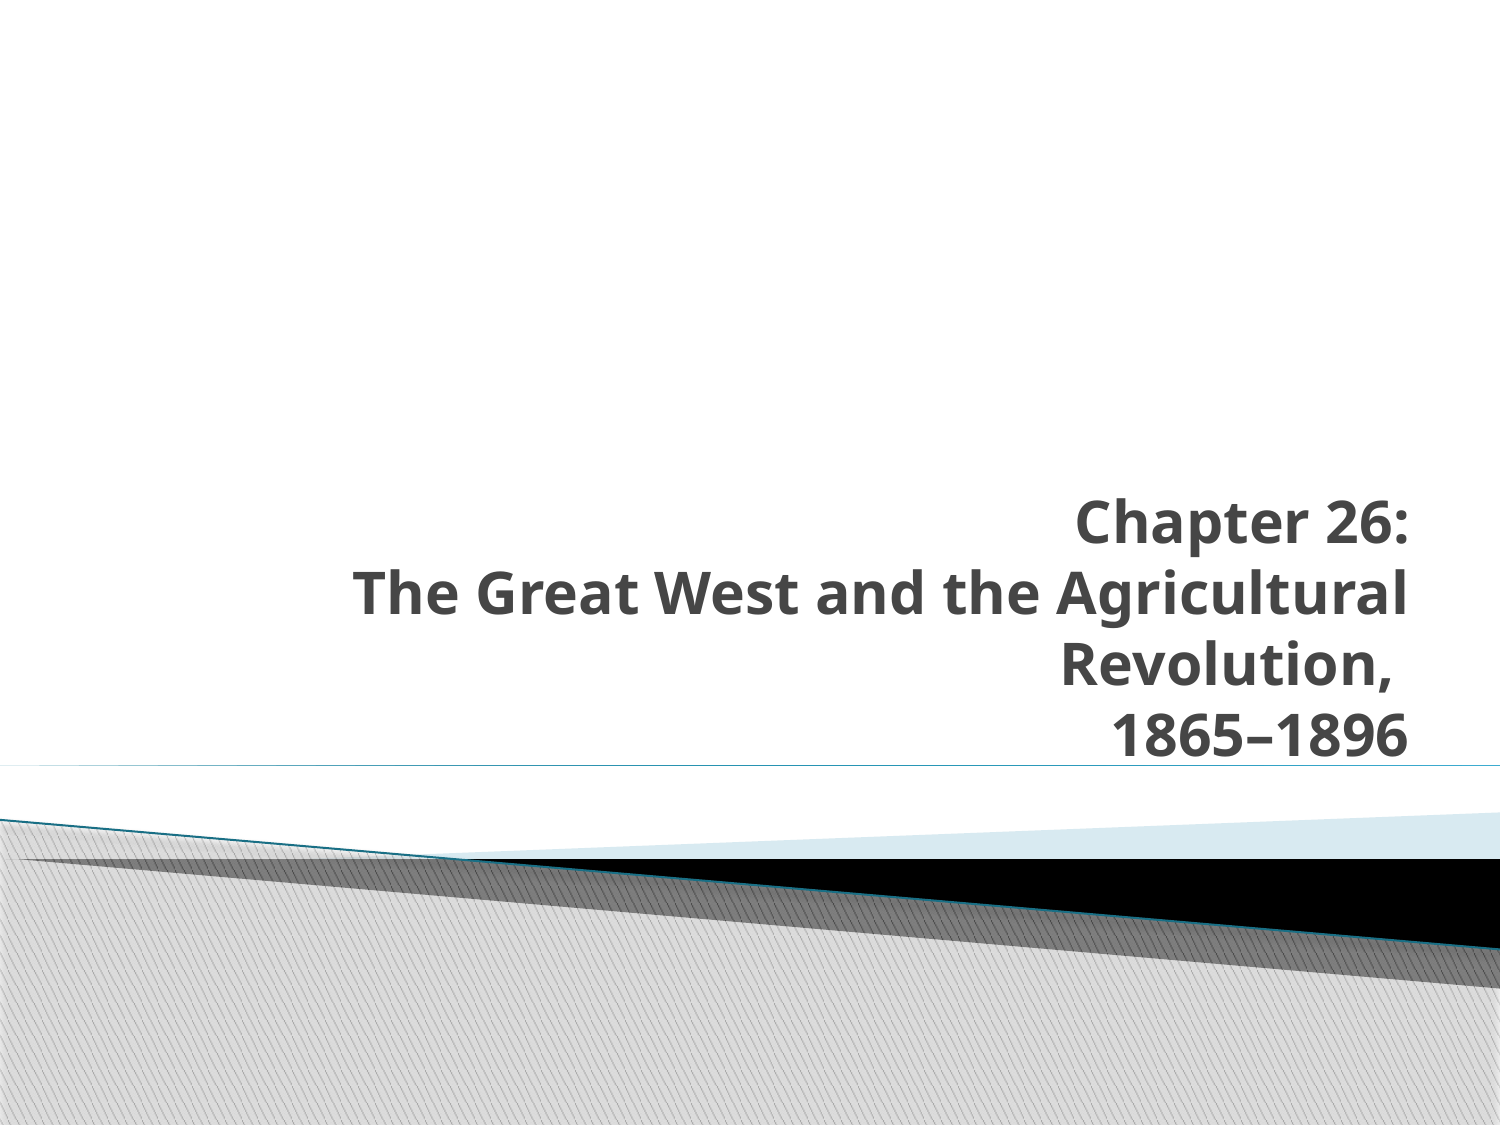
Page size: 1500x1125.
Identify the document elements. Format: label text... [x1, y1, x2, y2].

title Chapter 26: The Great West and the Agricultural Revolution, 1865–1896 [150, 474, 1425, 776]
picture [5, 859, 1500, 989]
